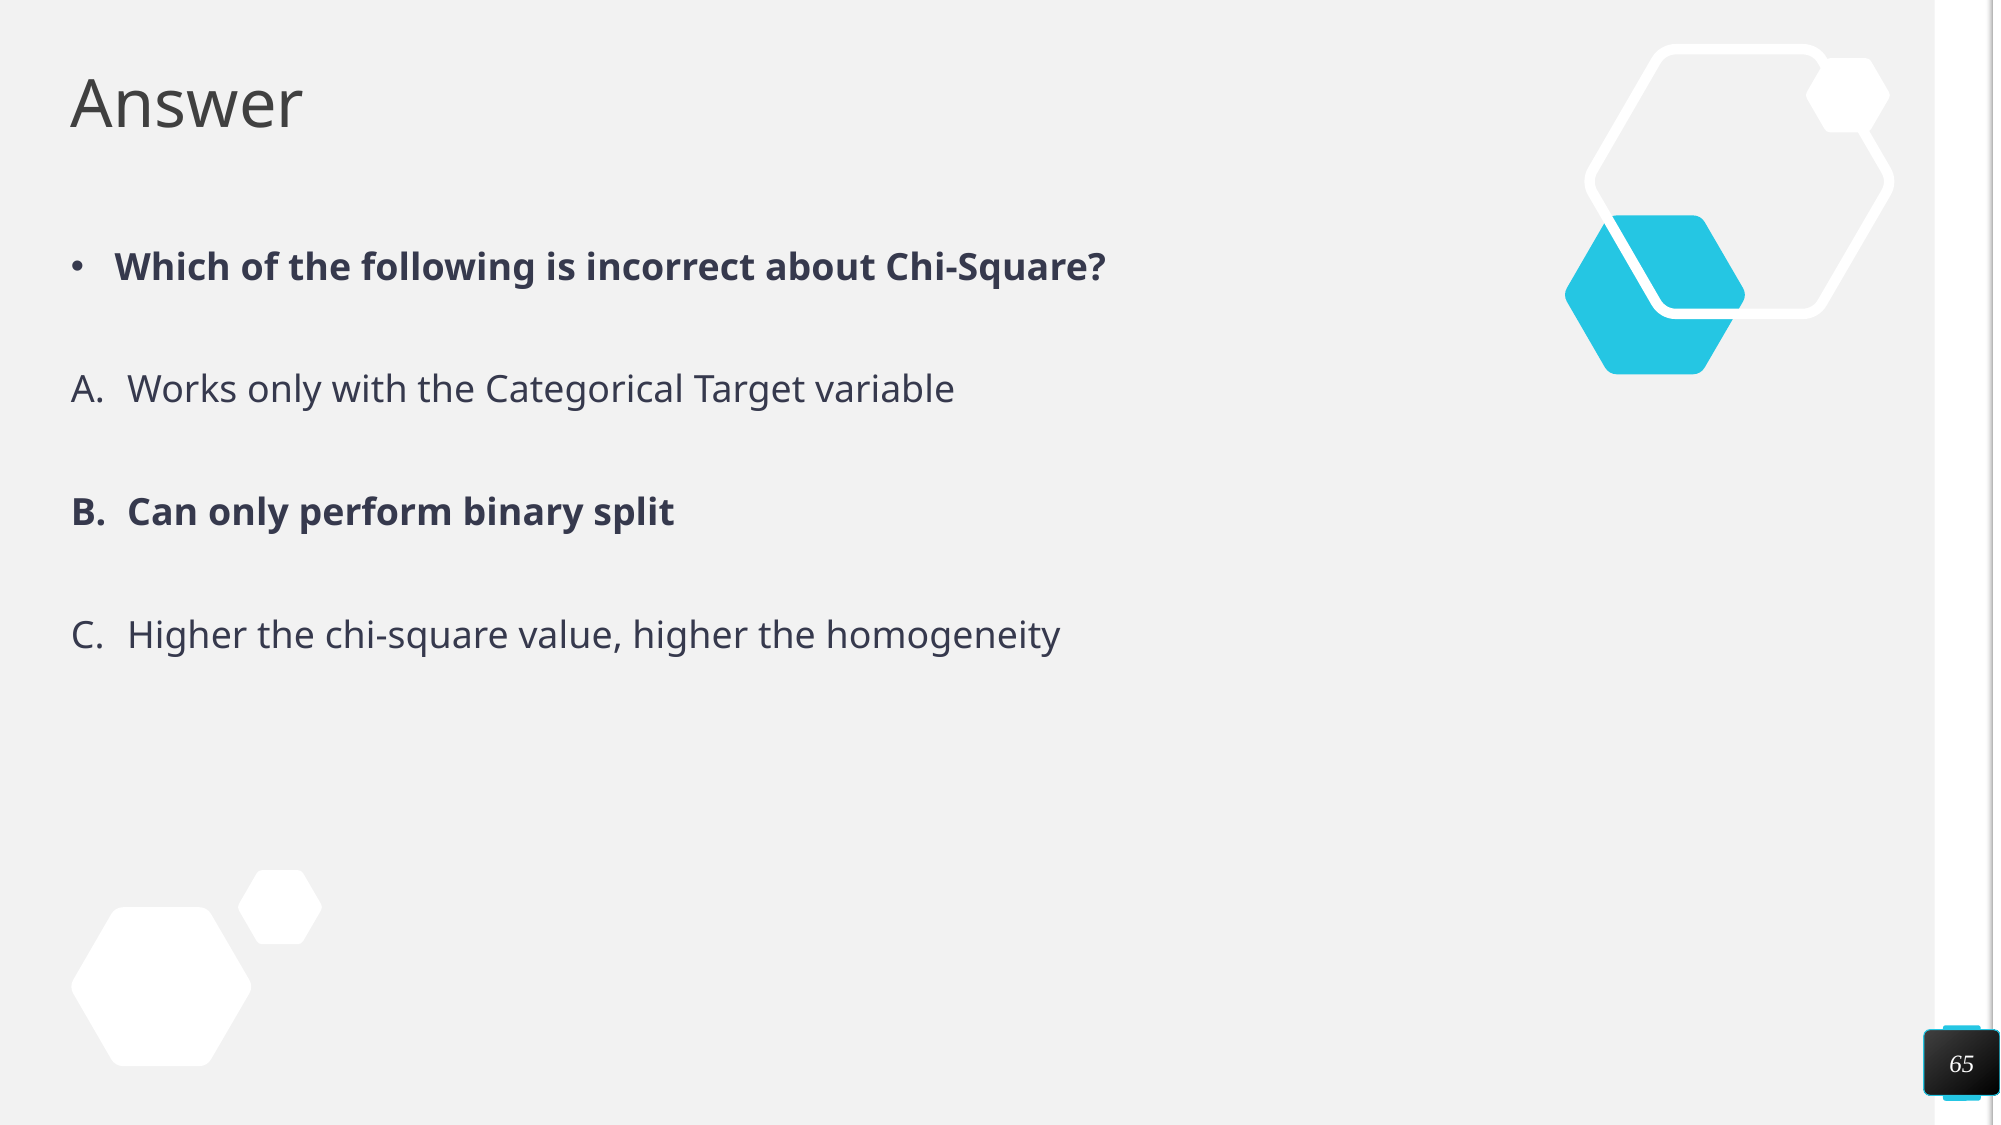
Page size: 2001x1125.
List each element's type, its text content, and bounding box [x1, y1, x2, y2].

list Which of the following is incorrect about Chi-Square? Works only with the Categorical Target variable Can only perform binary split Higher the chi-square value, higher the homogeneity [70, 248, 1930, 1016]
title Answer [70, 70, 1930, 142]
slide_number 65 [1923, 1029, 2000, 1096]
